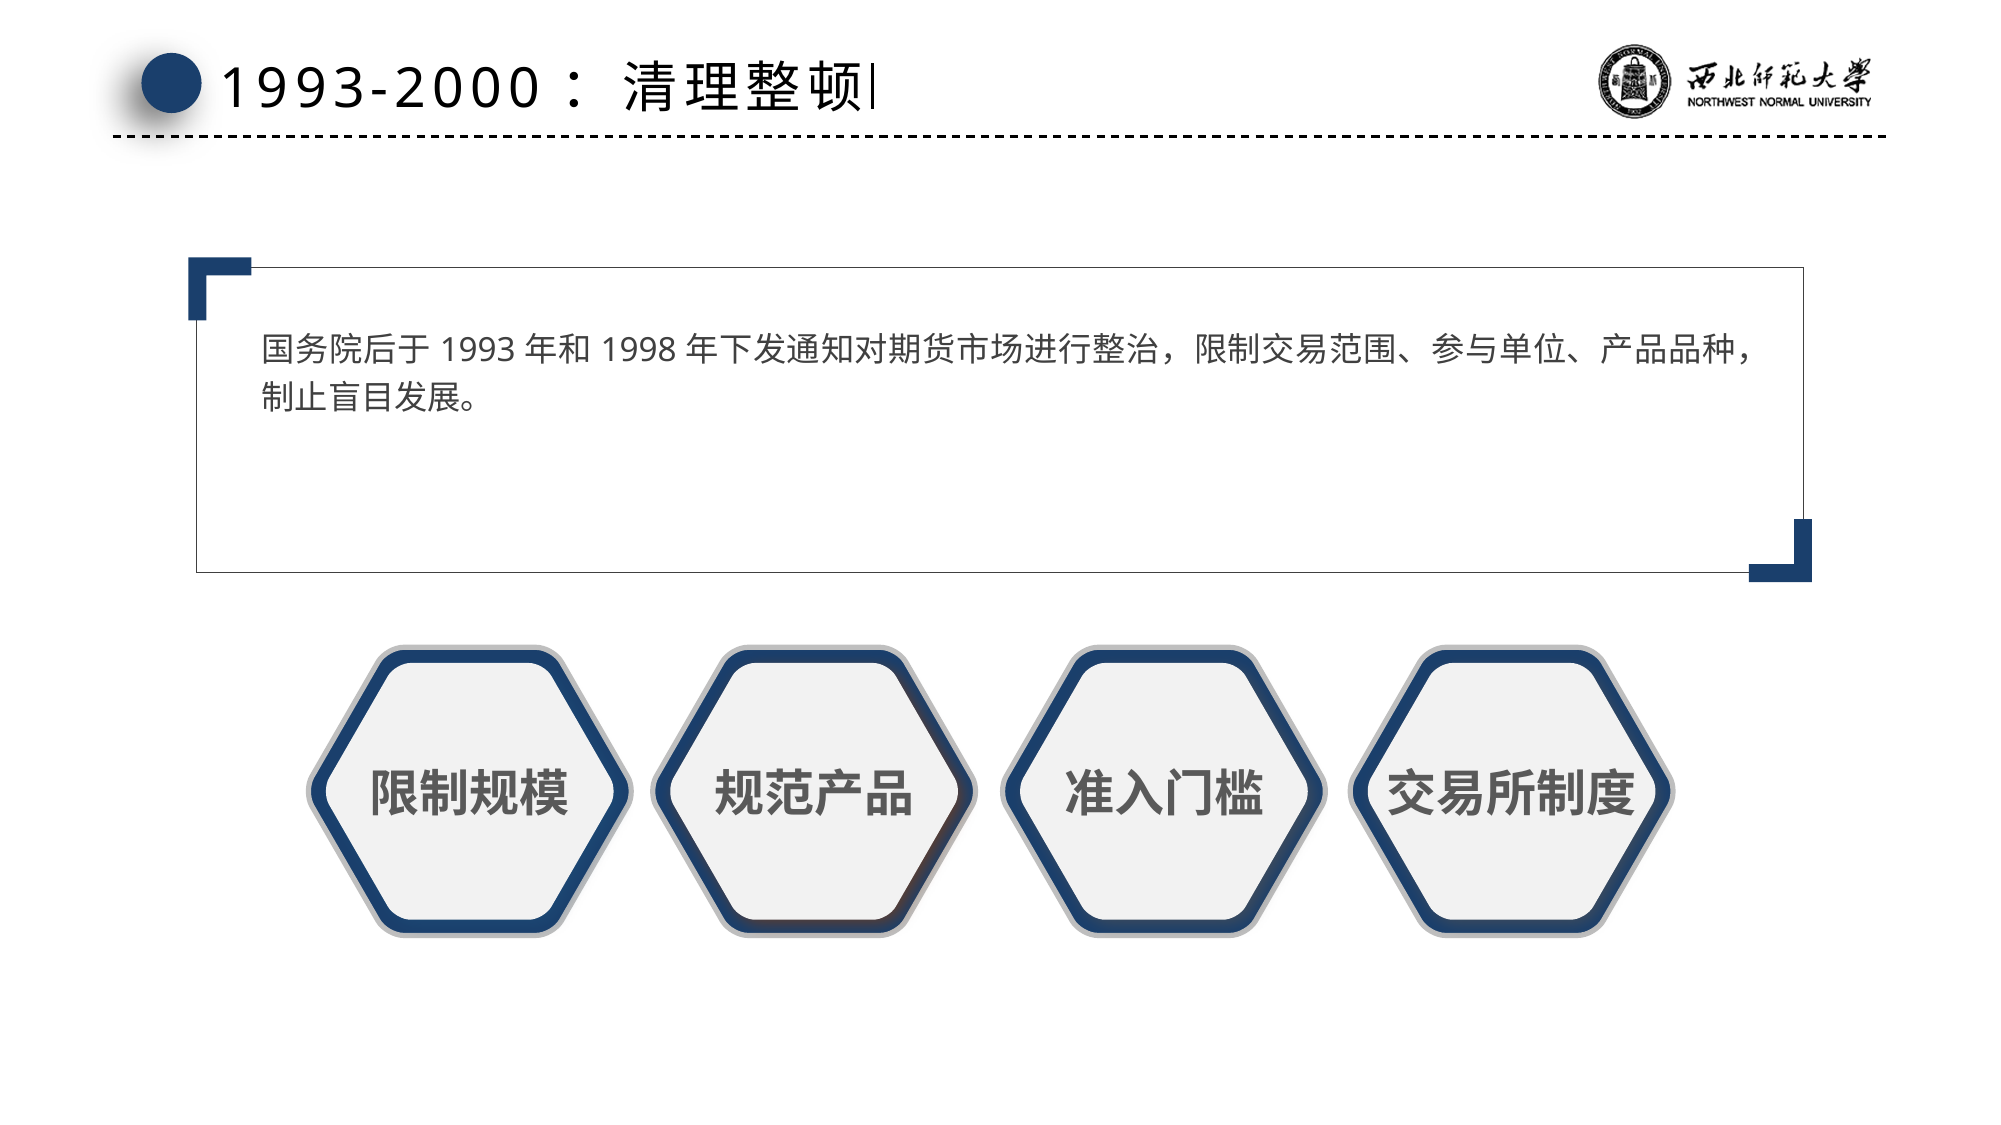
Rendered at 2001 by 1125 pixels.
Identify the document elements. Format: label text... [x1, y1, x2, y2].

text_box [307, 646, 633, 937]
text_box [1366, 775, 1371, 807]
text_box [1019, 661, 1309, 921]
text_box [196, 266, 1804, 573]
text_box [651, 646, 977, 937]
text_box 国务院后于1993年和1998年下发通知对期货市场进行整治，限制交易范围、参与单位、产品品种，制止盲目发展。 [261, 320, 1739, 417]
text_box 准入门槛 [1049, 753, 1280, 829]
text_box [140, 51, 203, 115]
picture [1580, 32, 1891, 131]
text_box [1384, 661, 1639, 753]
text_box 限制规模 [354, 753, 585, 829]
text_box 交易所制度 [1371, 753, 1652, 829]
text_box 规范产品 [699, 753, 930, 829]
text_box [669, 661, 959, 921]
text_box [1383, 829, 1640, 921]
text_box [1652, 775, 1657, 807]
text_box [1349, 646, 1675, 937]
text_box 1993-2000：清理整顿 [204, 45, 879, 127]
text_box [187, 256, 252, 321]
text_box [324, 661, 615, 921]
text_box [1748, 518, 1813, 583]
text_box [1001, 646, 1327, 937]
